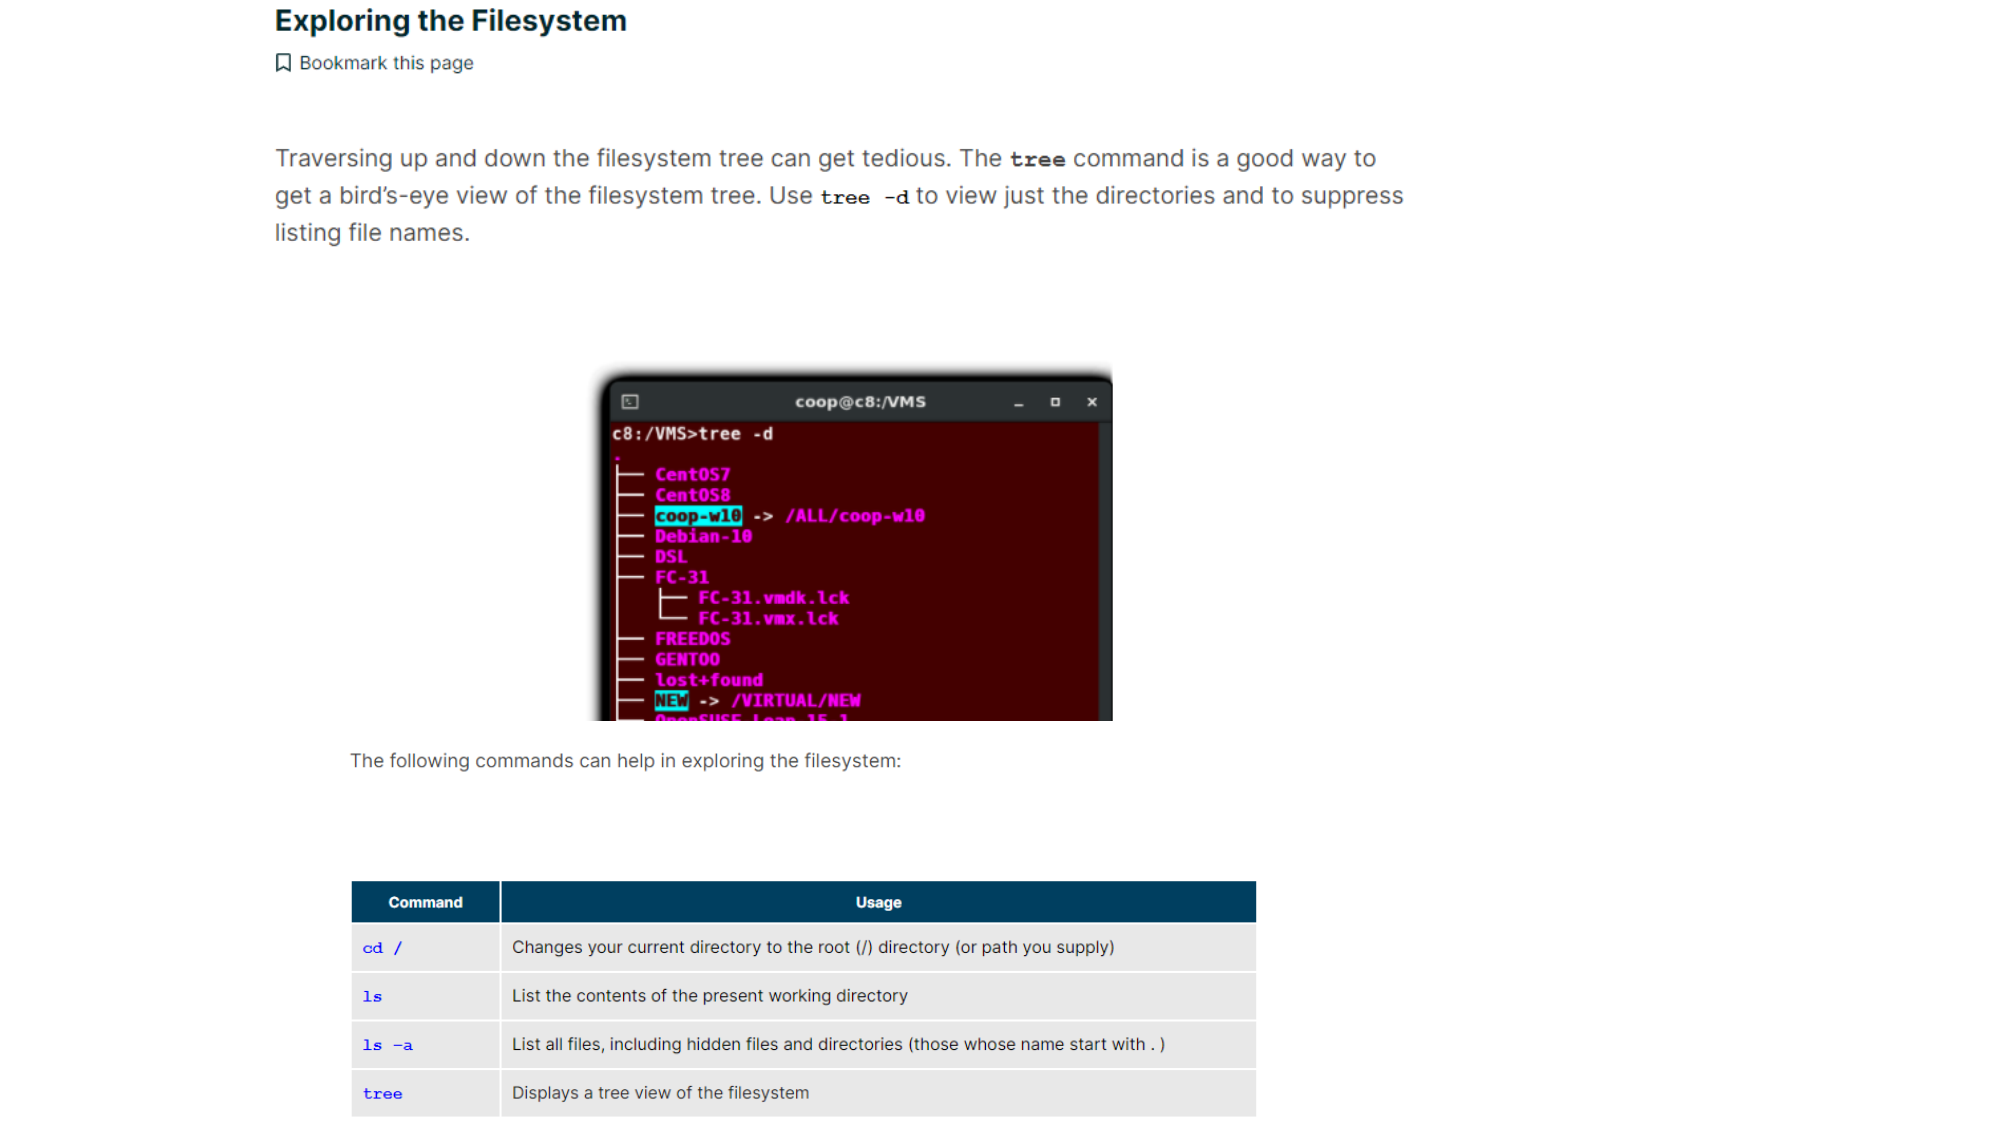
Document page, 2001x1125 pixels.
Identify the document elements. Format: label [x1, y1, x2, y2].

picture [263, 0, 1426, 721]
picture [337, 743, 1271, 1125]
